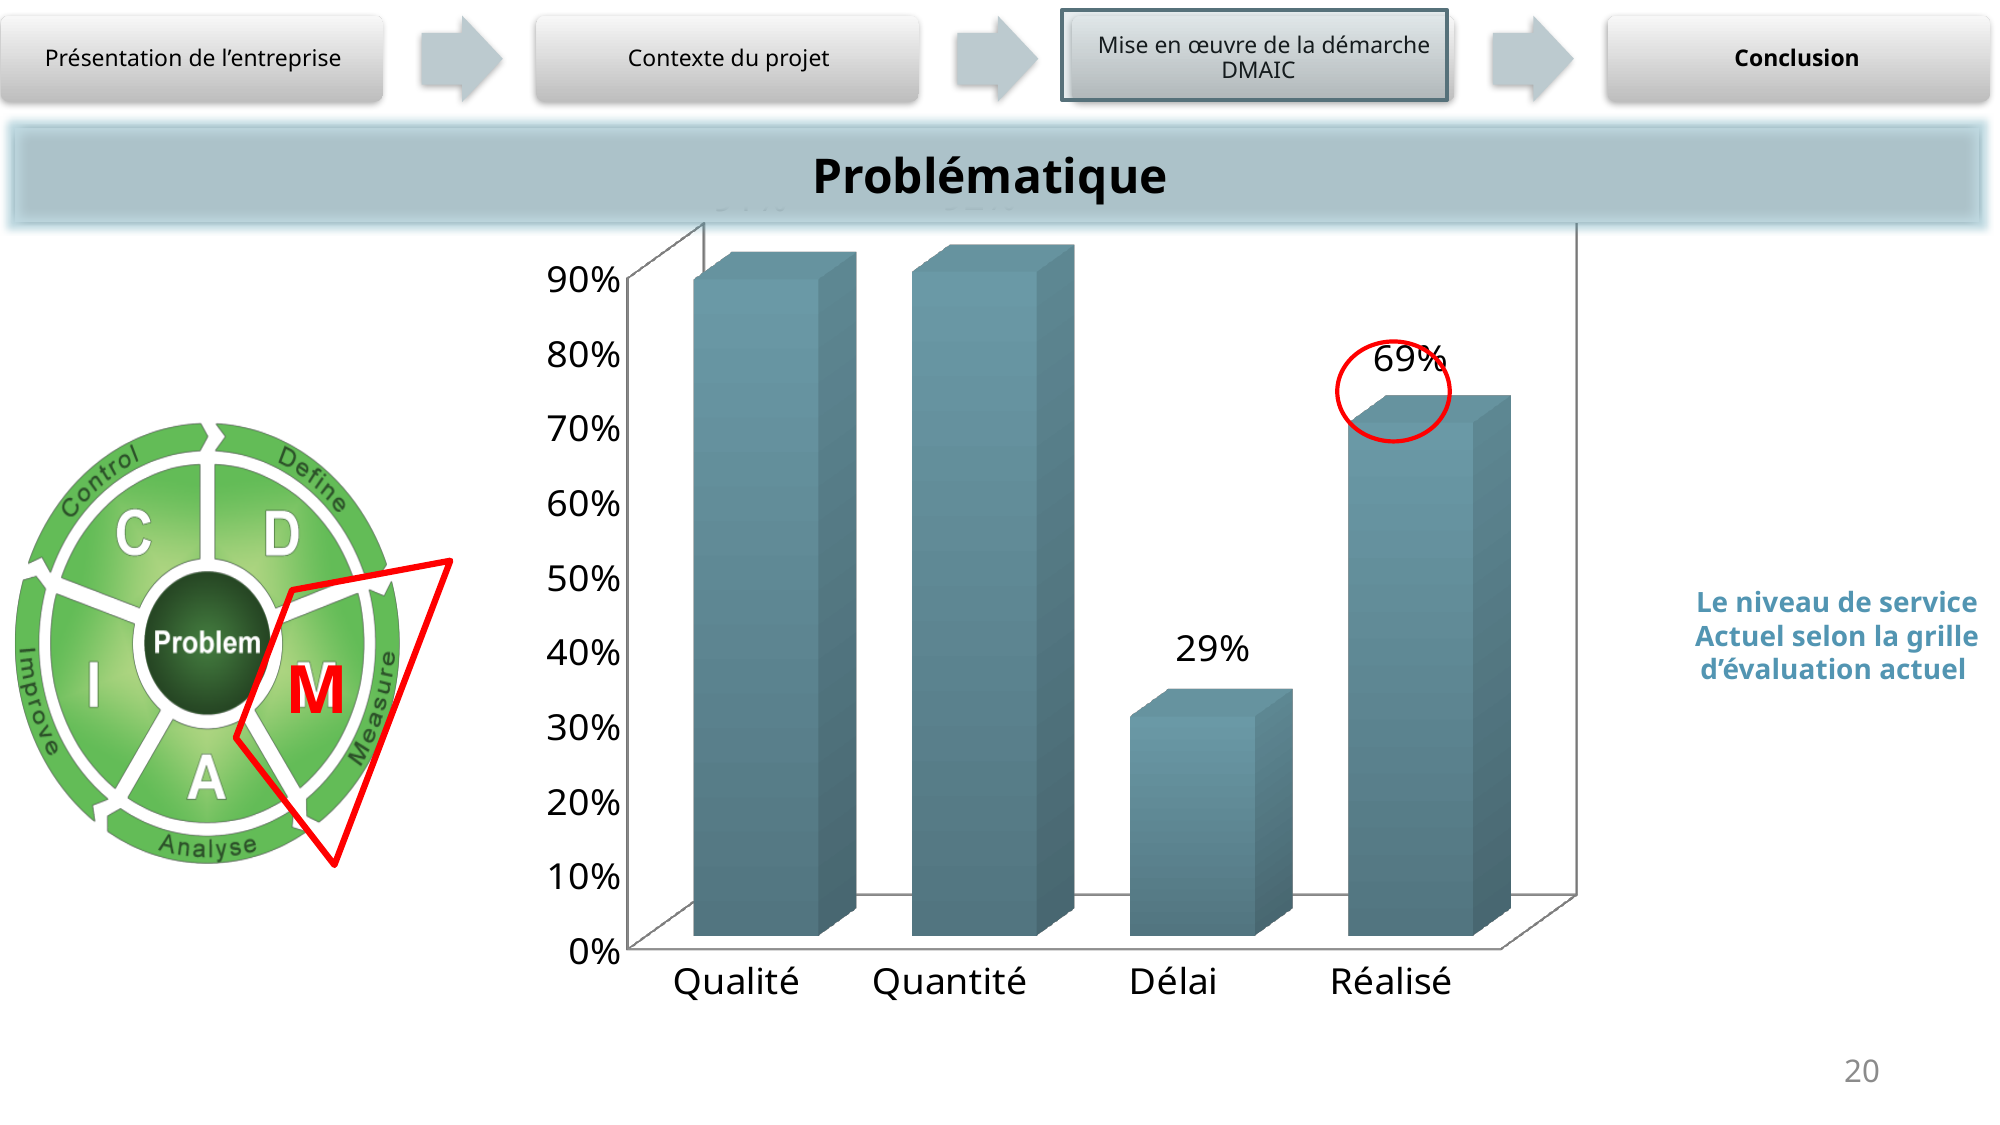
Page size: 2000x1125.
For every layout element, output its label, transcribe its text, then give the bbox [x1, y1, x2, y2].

chart [524, 170, 1600, 1022]
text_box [0, 15, 1992, 103]
picture [12, 419, 400, 865]
text_box [24, 137, 1970, 213]
text_box [404, 560, 451, 683]
subtitle Le niveau de service Actuel selon la grille d’évaluation actuel [1674, 575, 2000, 738]
text_box [1060, 8, 1449, 13]
text_box Problématique [28, 141, 1967, 210]
slide_number 20 [1432, 1042, 1900, 1103]
